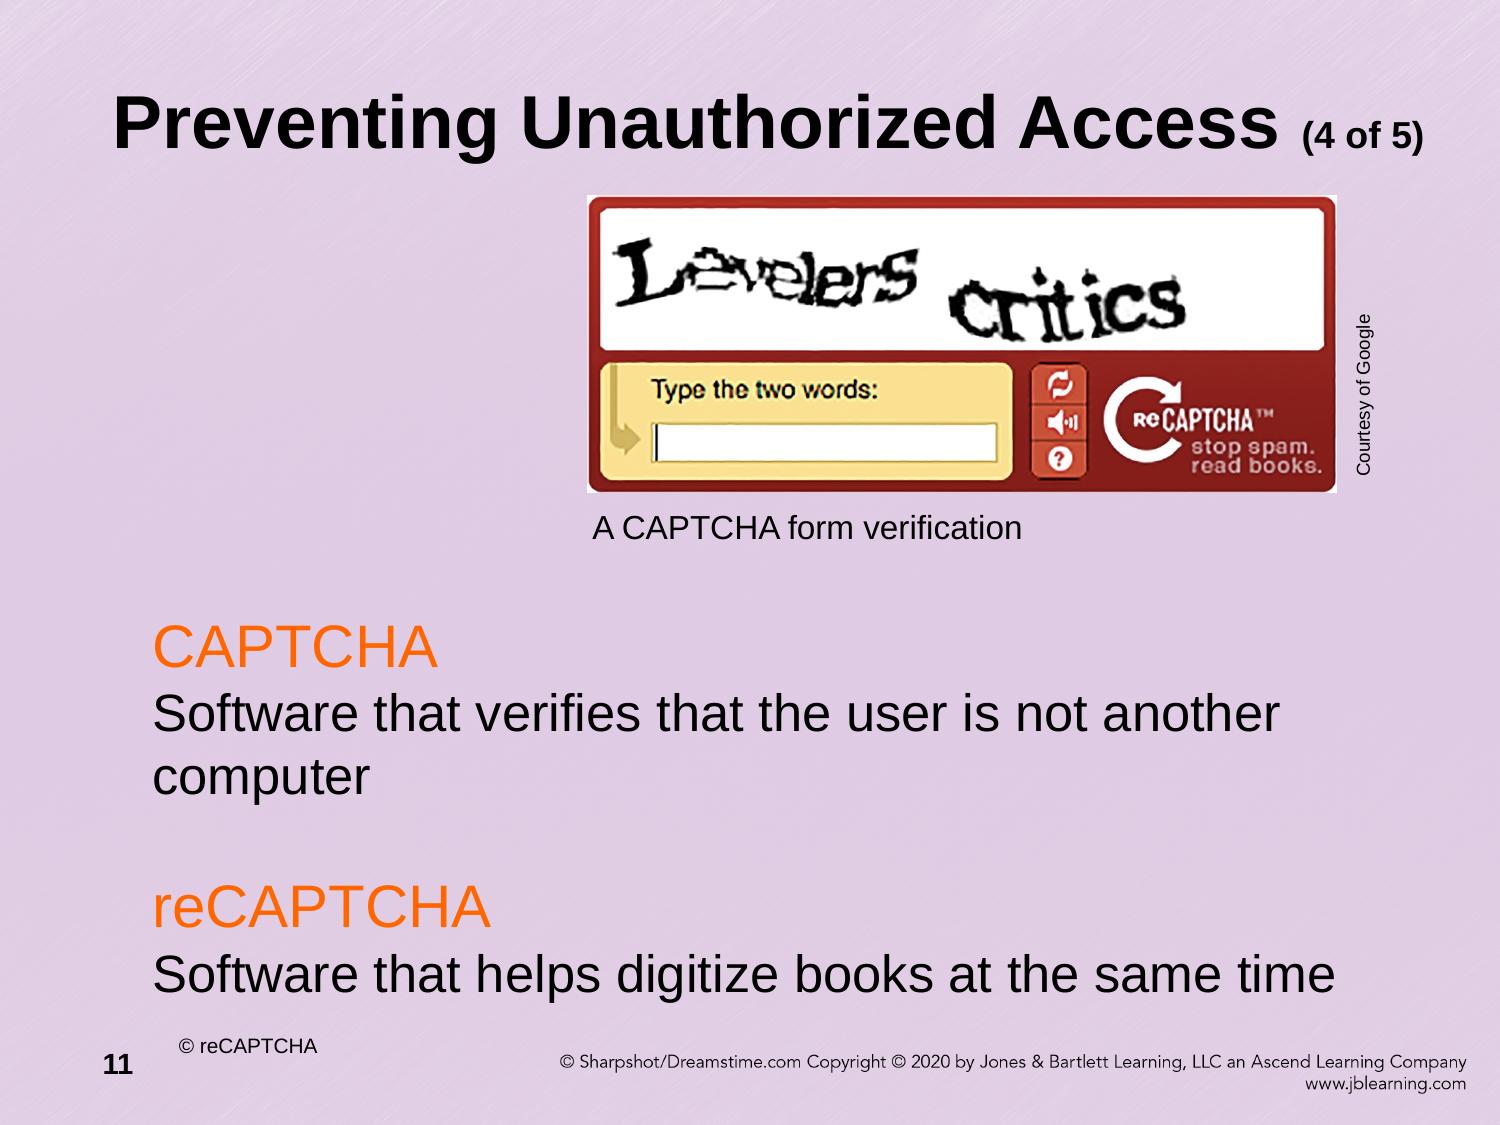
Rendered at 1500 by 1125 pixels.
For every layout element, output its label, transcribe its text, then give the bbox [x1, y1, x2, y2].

title Preventing Unauthorized Access (4 of 5) [87, 24, 1450, 213]
text_box © reCAPTCHA [164, 1025, 333, 1065]
picture [0, 0, 1500, 1125]
text_box Courtesy of Google [1343, 299, 1381, 492]
slide_number 11 [87, 1037, 438, 1091]
text_box CAPTCHA Software that verifies that the user is not another computer reCAPTCHA Software that helps digitize books at the same time [137, 599, 1363, 1038]
text_box A CAPTCHA form verification [577, 499, 1039, 554]
